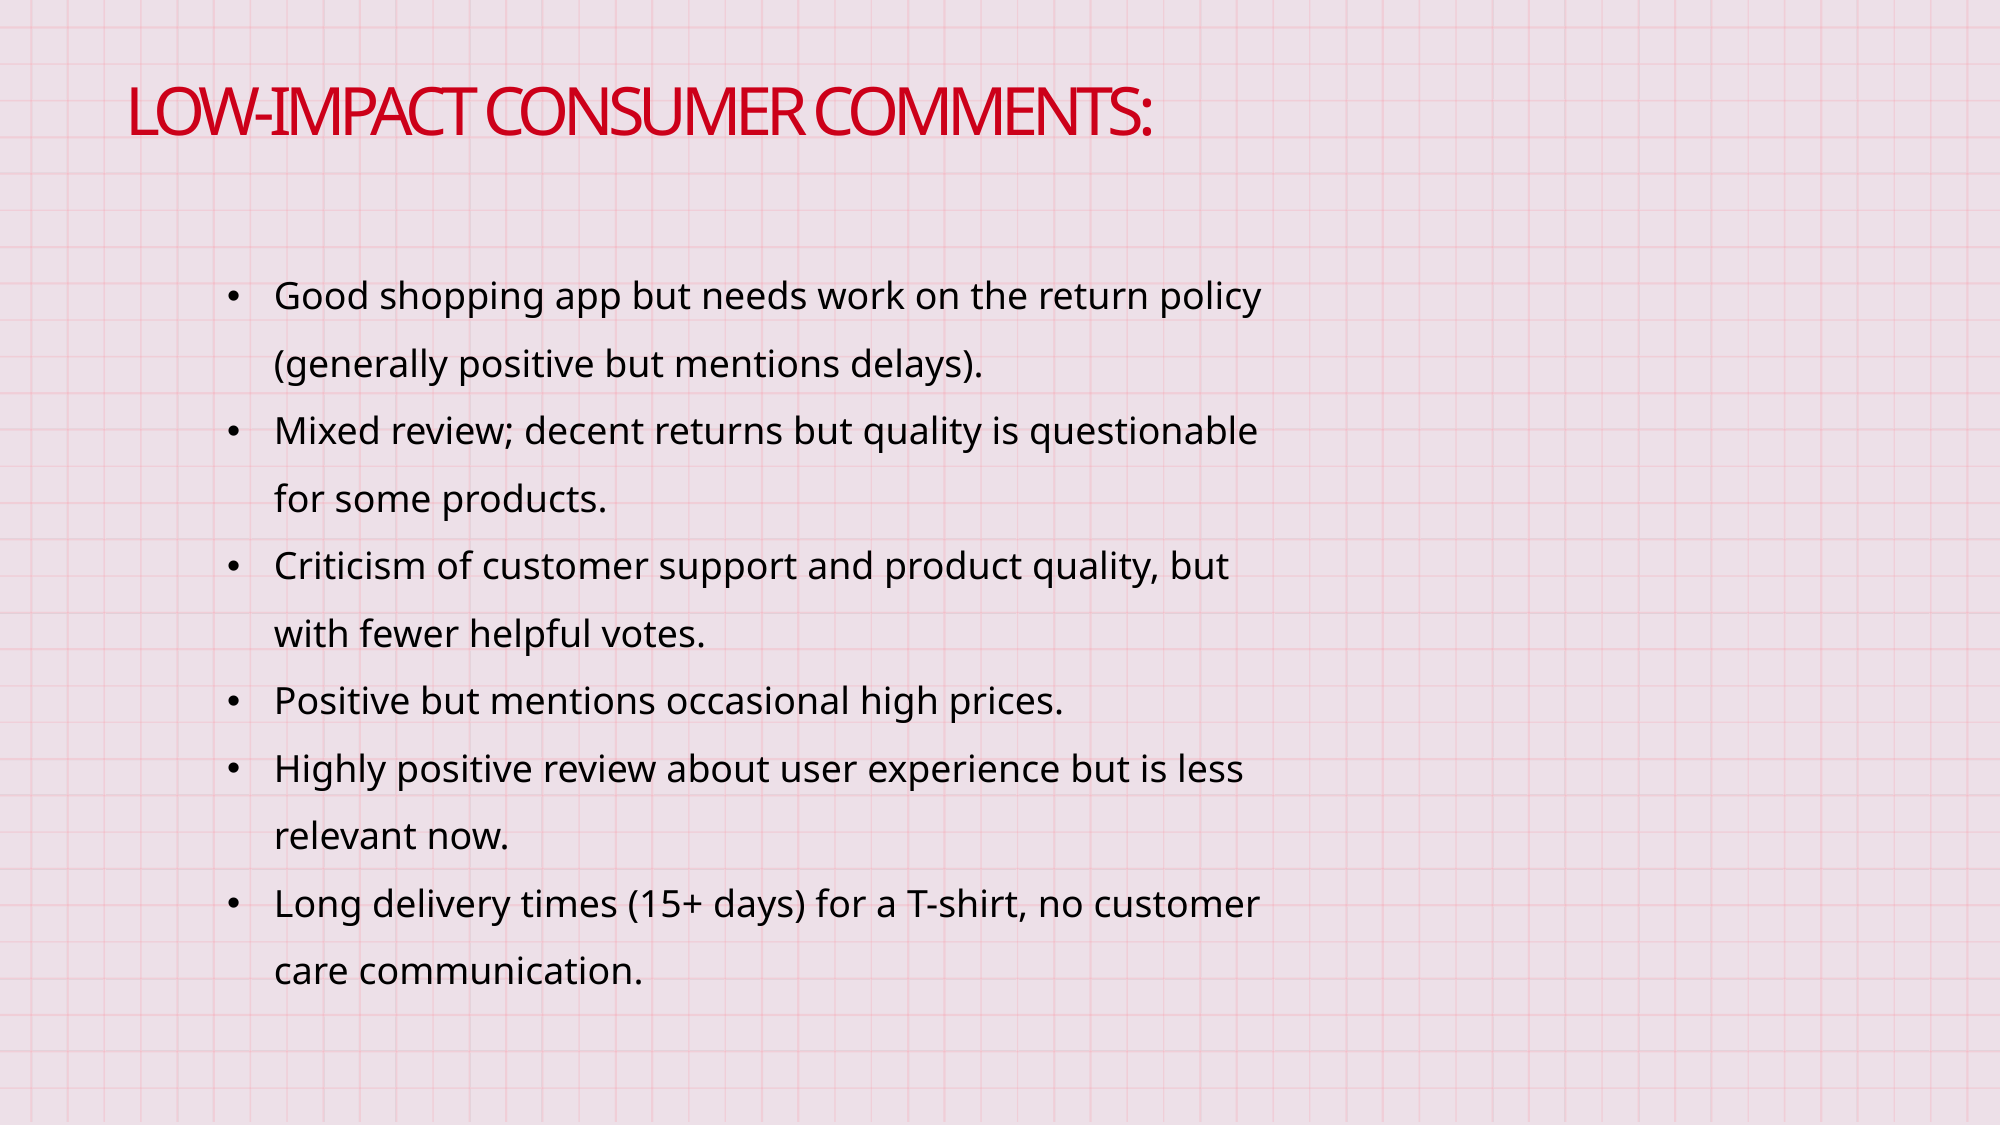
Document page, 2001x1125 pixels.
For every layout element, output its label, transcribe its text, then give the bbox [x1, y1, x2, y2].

title low-impact consumer comments: [110, 64, 1836, 150]
text_box Good shopping app but needs work on the return policy (generally positive but mentions delays). Mixed review; decent returns but quality is questionable for some products. Criticism of customer support and product quality, but with fewer helpful votes. Positive but mentions occasional high prices. Highly positive review about user experience but is less relevant now. Long delivery times (15+ days) for a T-shirt, no customer care communication. [212, 242, 1298, 1125]
picture [0, 0, 2000, 1122]
